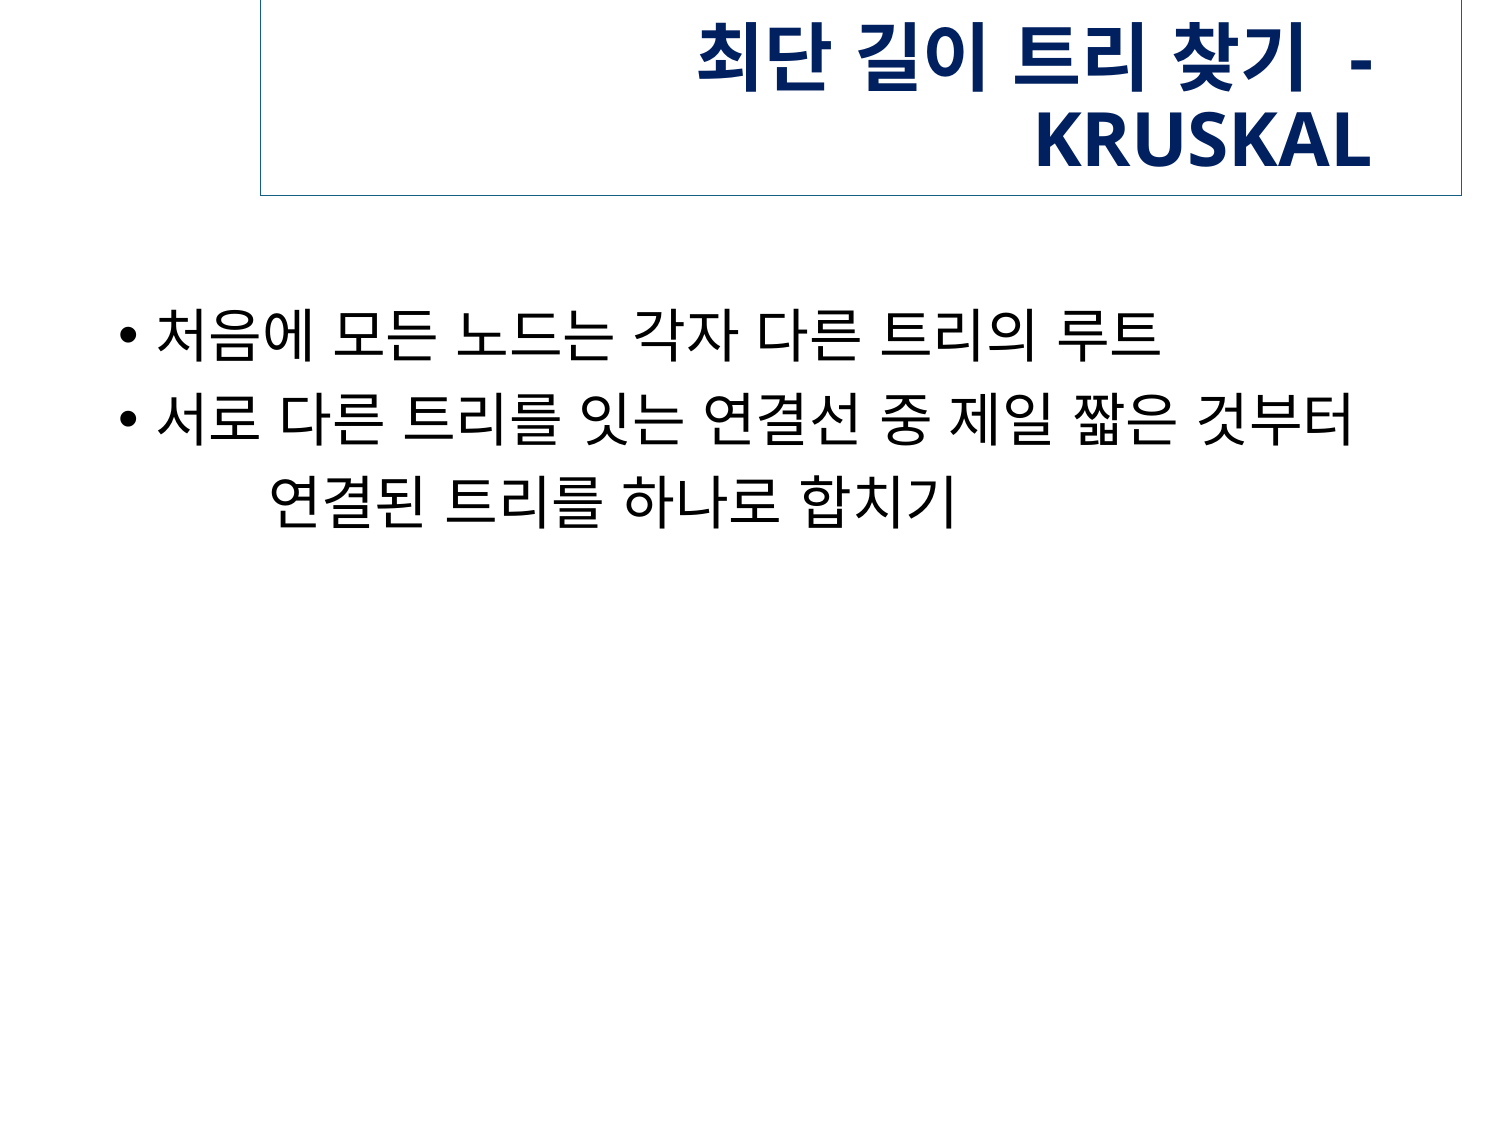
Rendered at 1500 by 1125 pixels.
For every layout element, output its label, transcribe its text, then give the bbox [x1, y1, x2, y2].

list 처음에 모든 노드는 각자 다른 트리의 루트 서로 다른 트리를 잇는 연결선 중 제일 짧은 것부터 연결된 트리를 하나로 합치기 [103, 299, 1500, 1014]
title 최단 길이 트리 찾기 - KRUSKAL [260, 0, 1462, 196]
